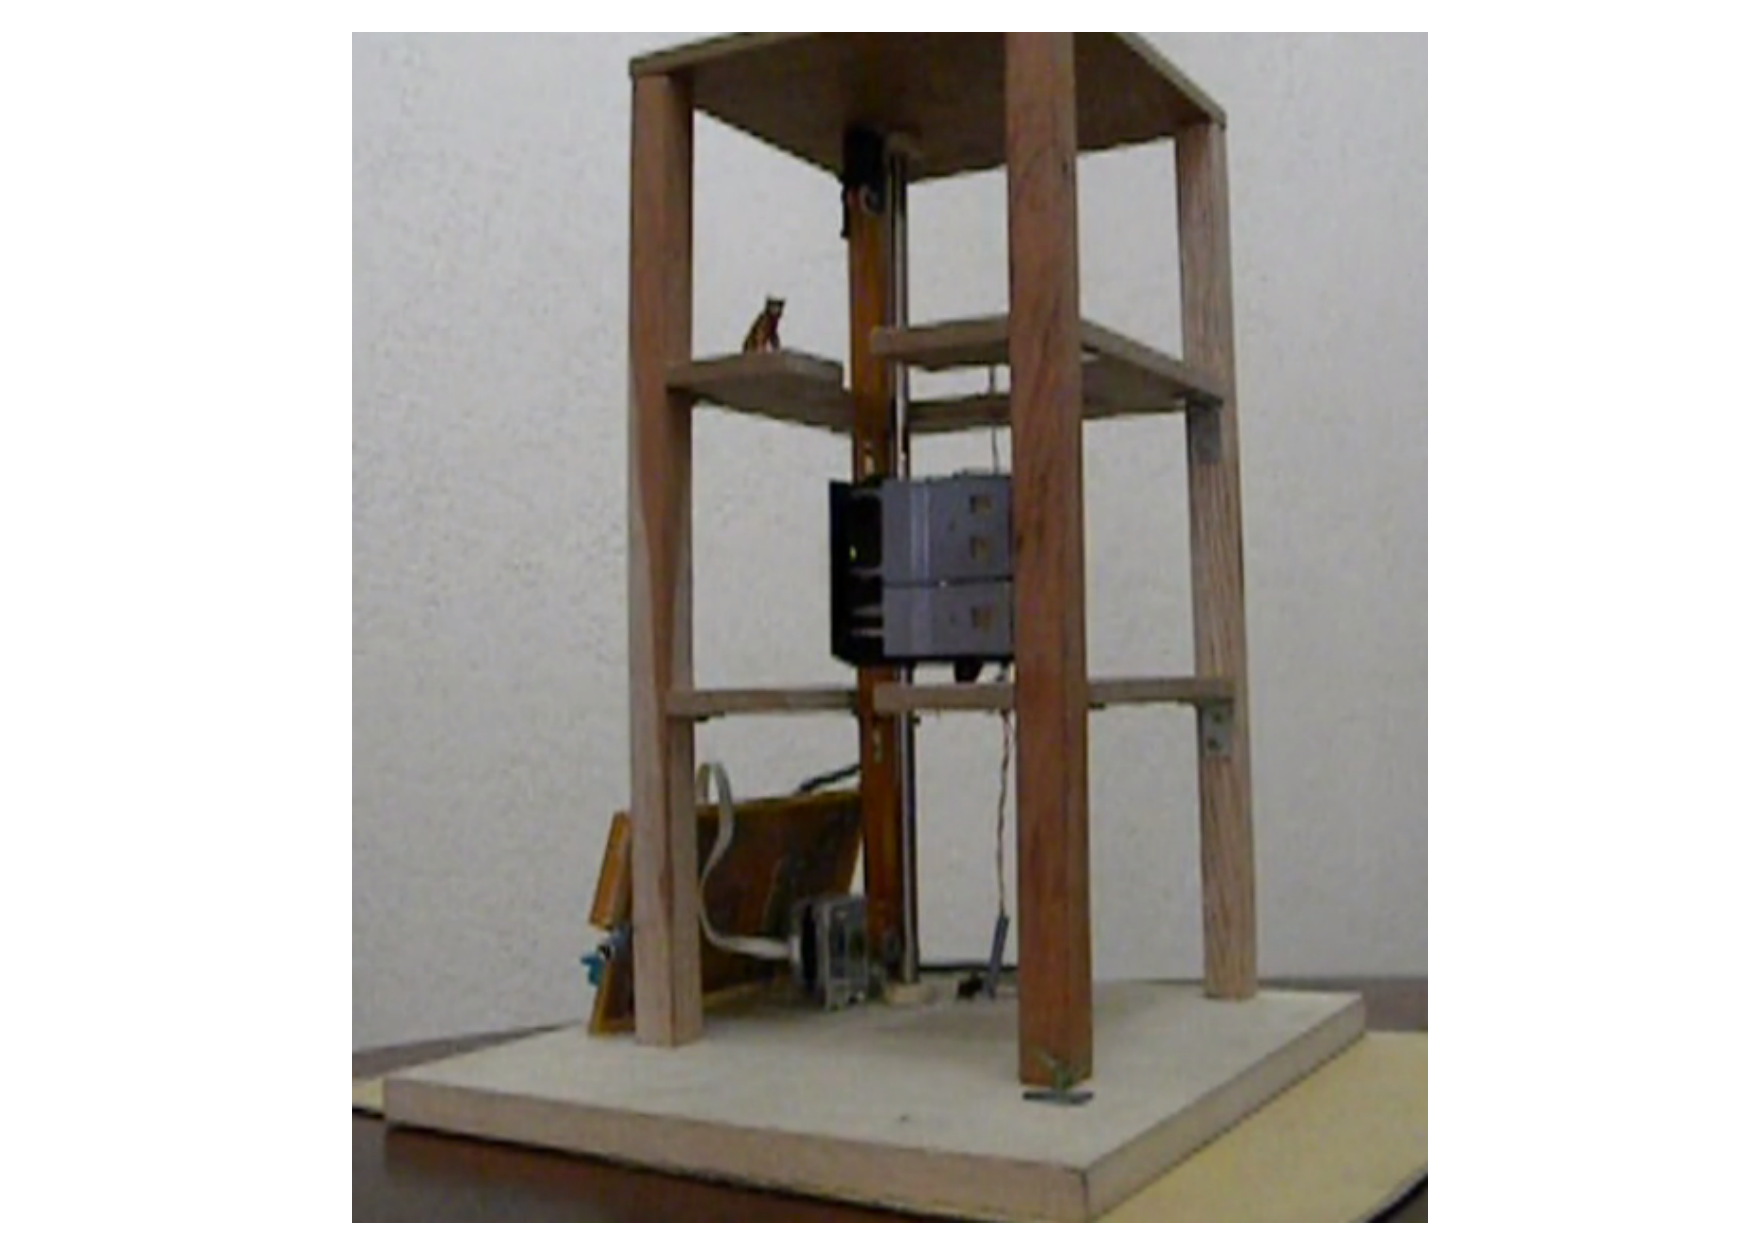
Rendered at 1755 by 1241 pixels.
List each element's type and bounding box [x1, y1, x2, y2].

picture [351, 32, 1428, 1224]
